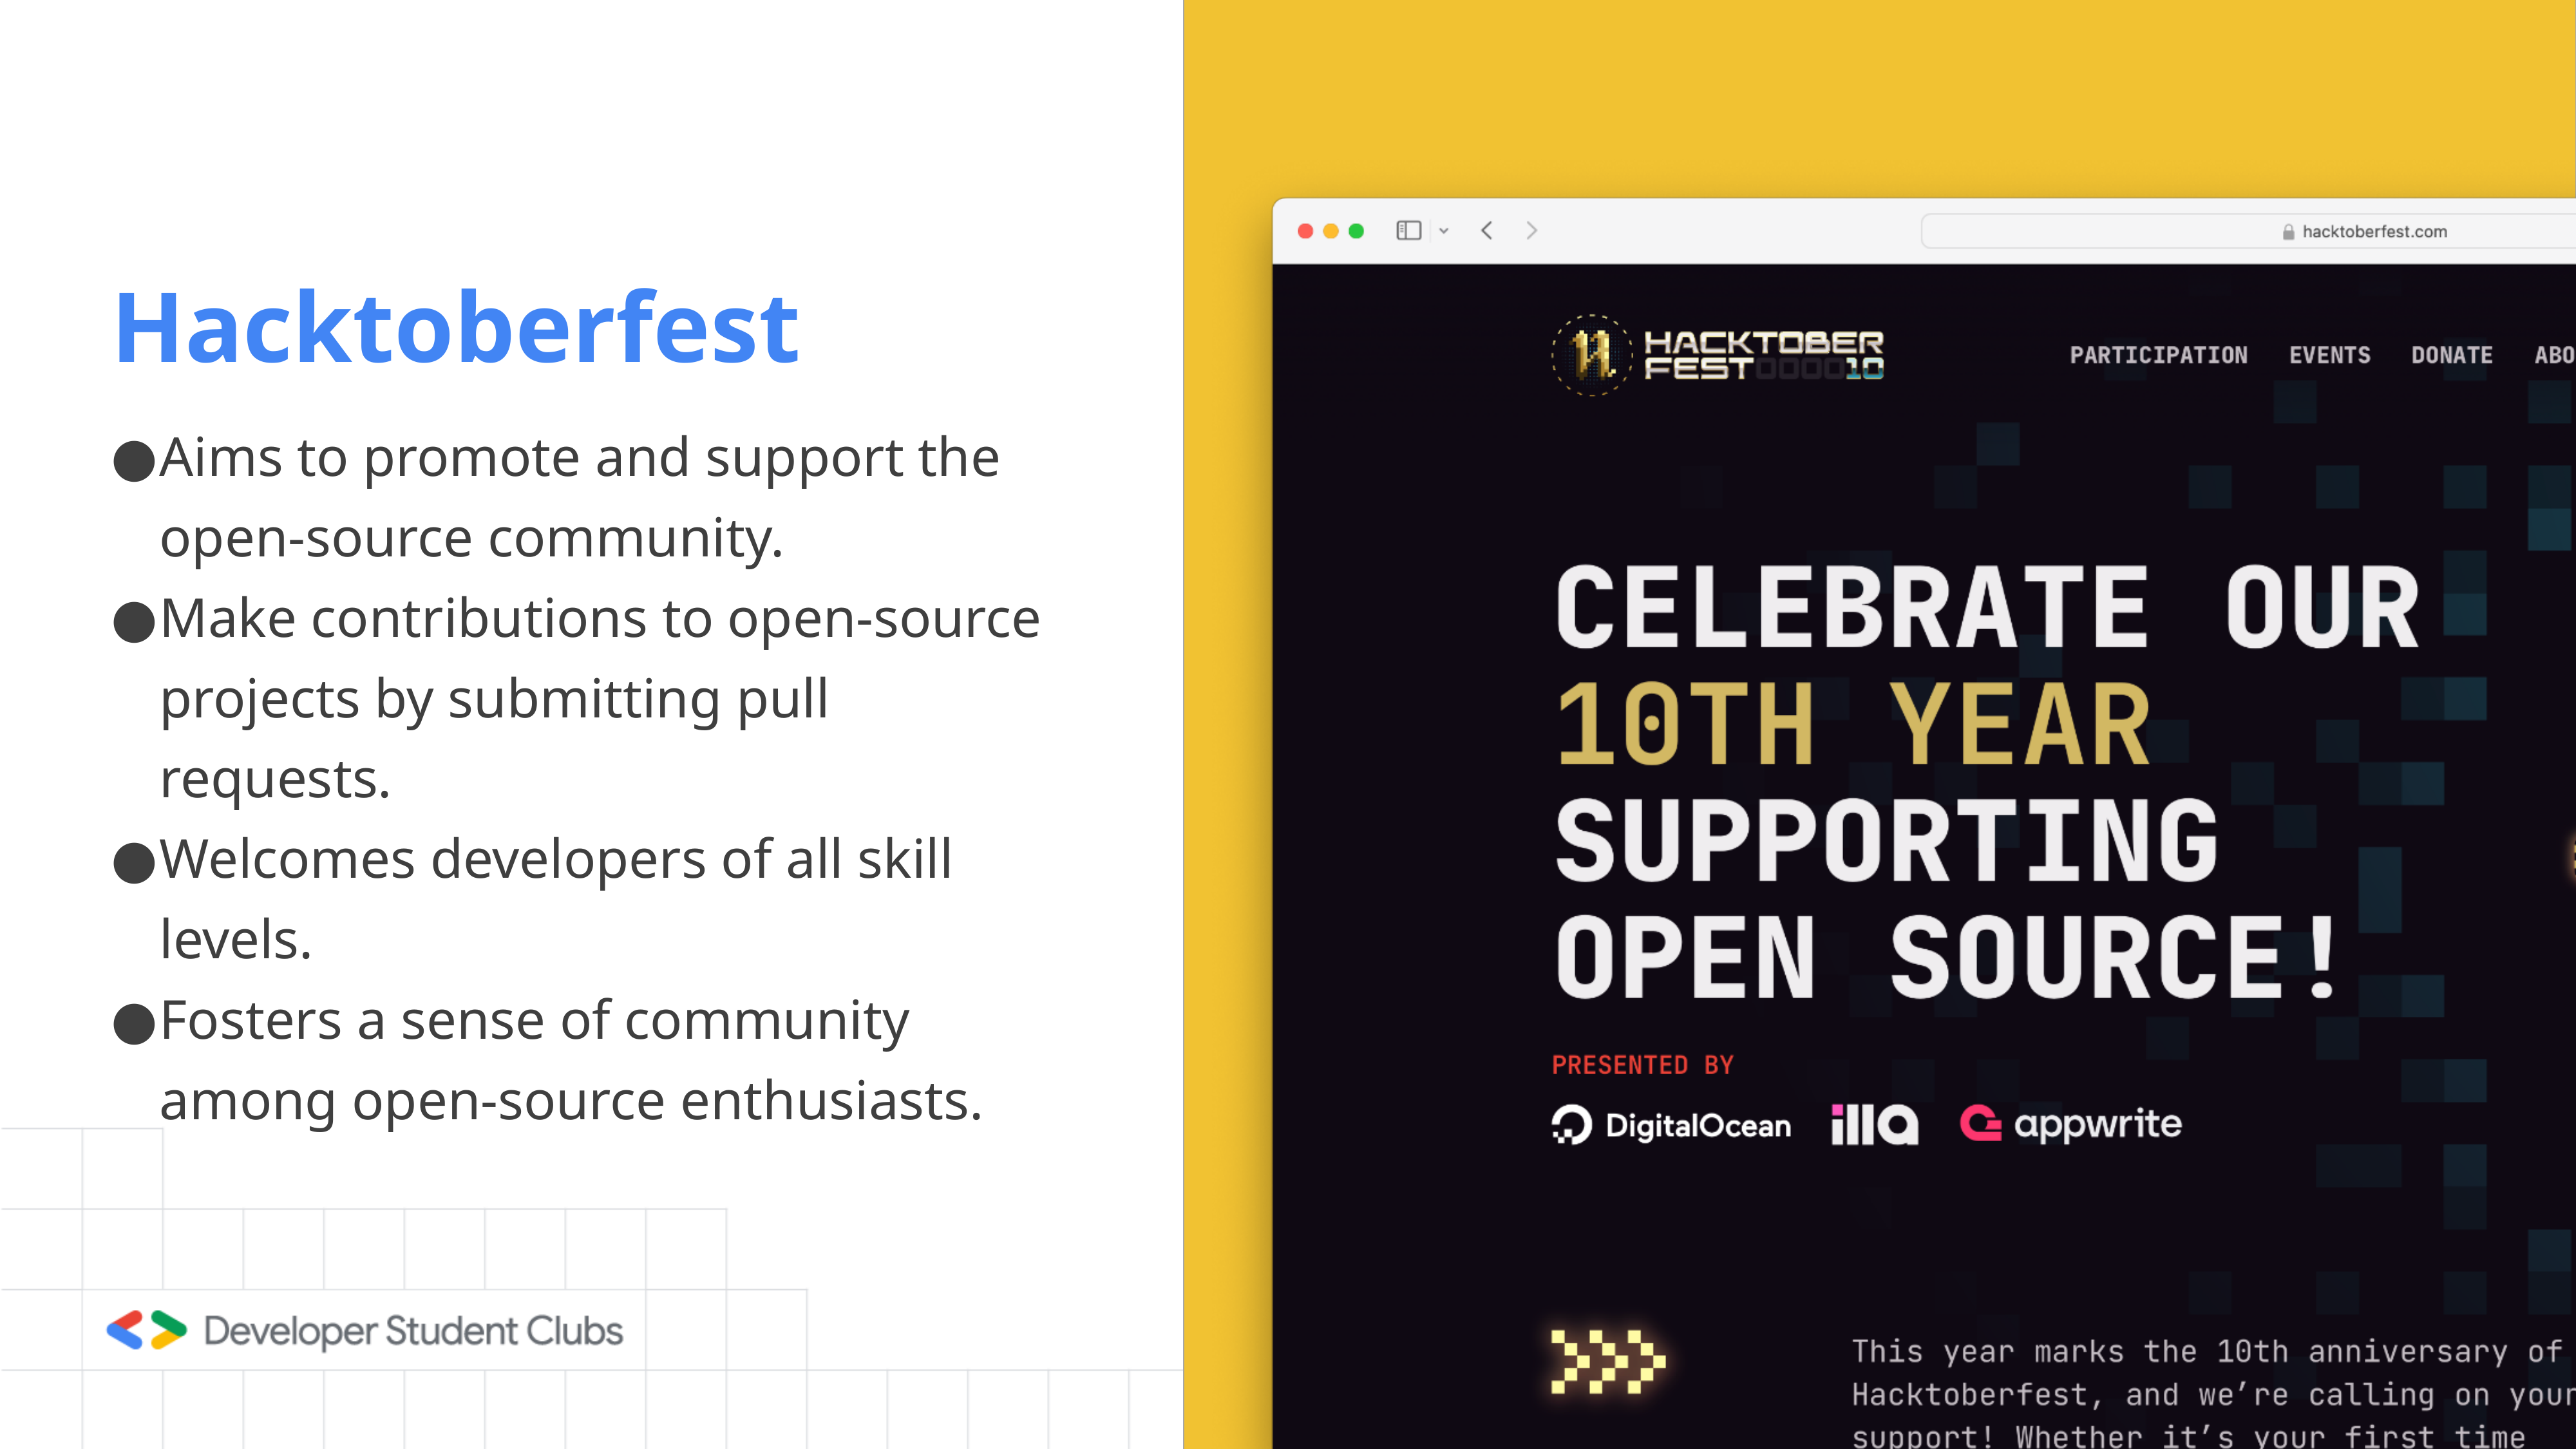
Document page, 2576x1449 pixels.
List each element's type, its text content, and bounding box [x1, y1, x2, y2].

picture [1202, 149, 2576, 1449]
text_box [1184, 0, 2576, 1449]
title Hacktoberfest [101, 256, 1046, 384]
picture [0, 0, 1184, 1449]
list Aims to promote and support the open-source community. Make contributions to open-source projects by submitting pull requests. Welcomes developers of all skill levels. Fosters a sense of community among open-source enthusiasts. [101, 396, 1074, 1206]
